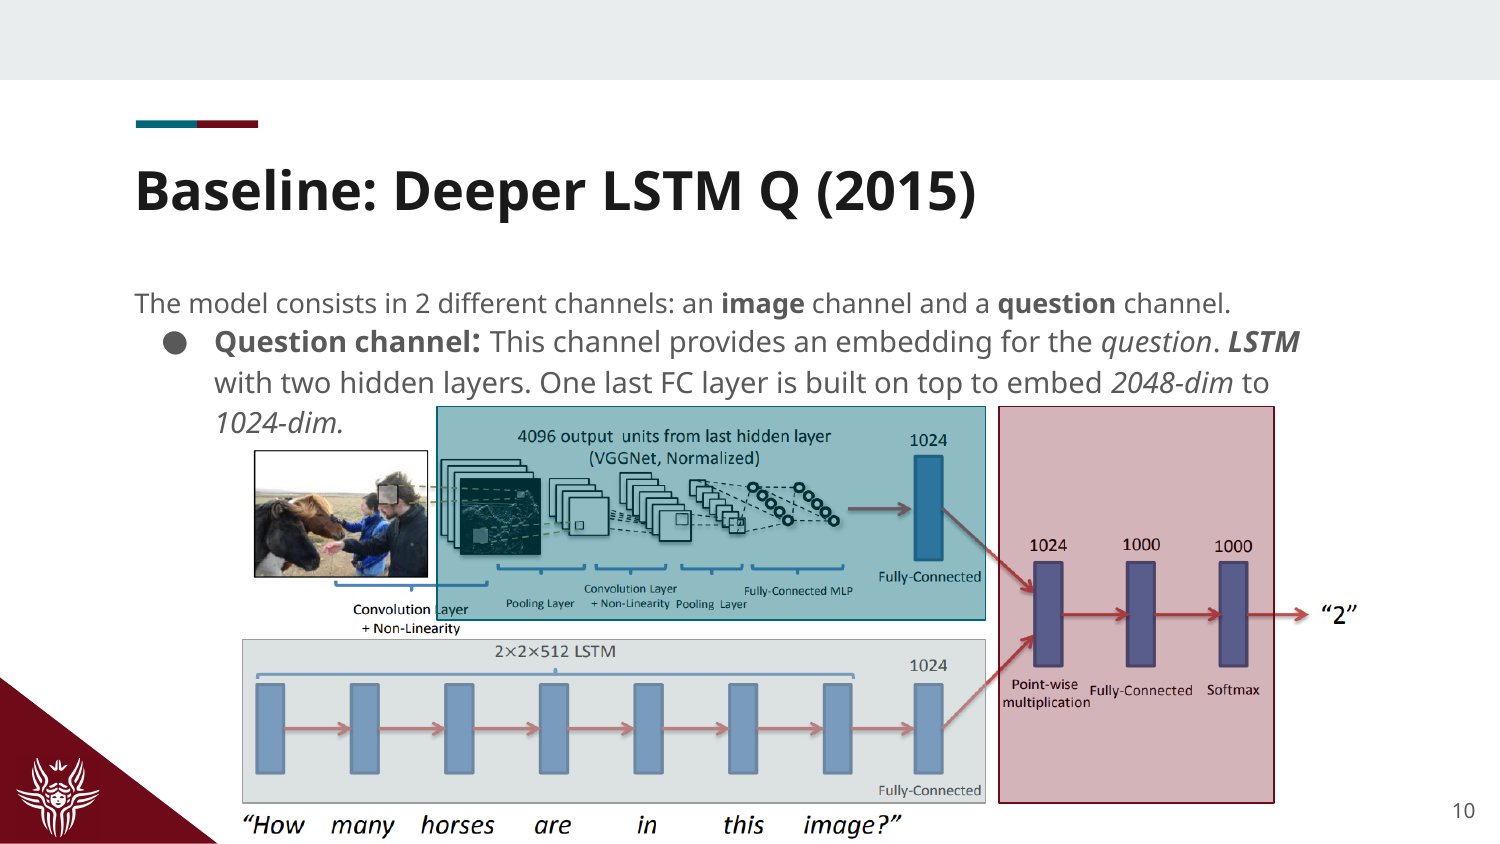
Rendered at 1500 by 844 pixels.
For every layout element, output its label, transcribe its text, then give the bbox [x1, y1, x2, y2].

slide_number ‹#› [1400, 779, 1491, 844]
picture [16, 758, 100, 839]
text_box Question channel: This channel provides an embedding for the question. LSTM with two hidden layers. One last FC layer is built on top to embed 2048-dim to 1024-dim. [124, 298, 1316, 525]
picture [235, 397, 1363, 844]
list The model consists in 2 different channels: an image channel and a question channel. [119, 266, 1381, 340]
title Baseline: Deeper LSTM Q (2015) [119, 141, 1381, 230]
